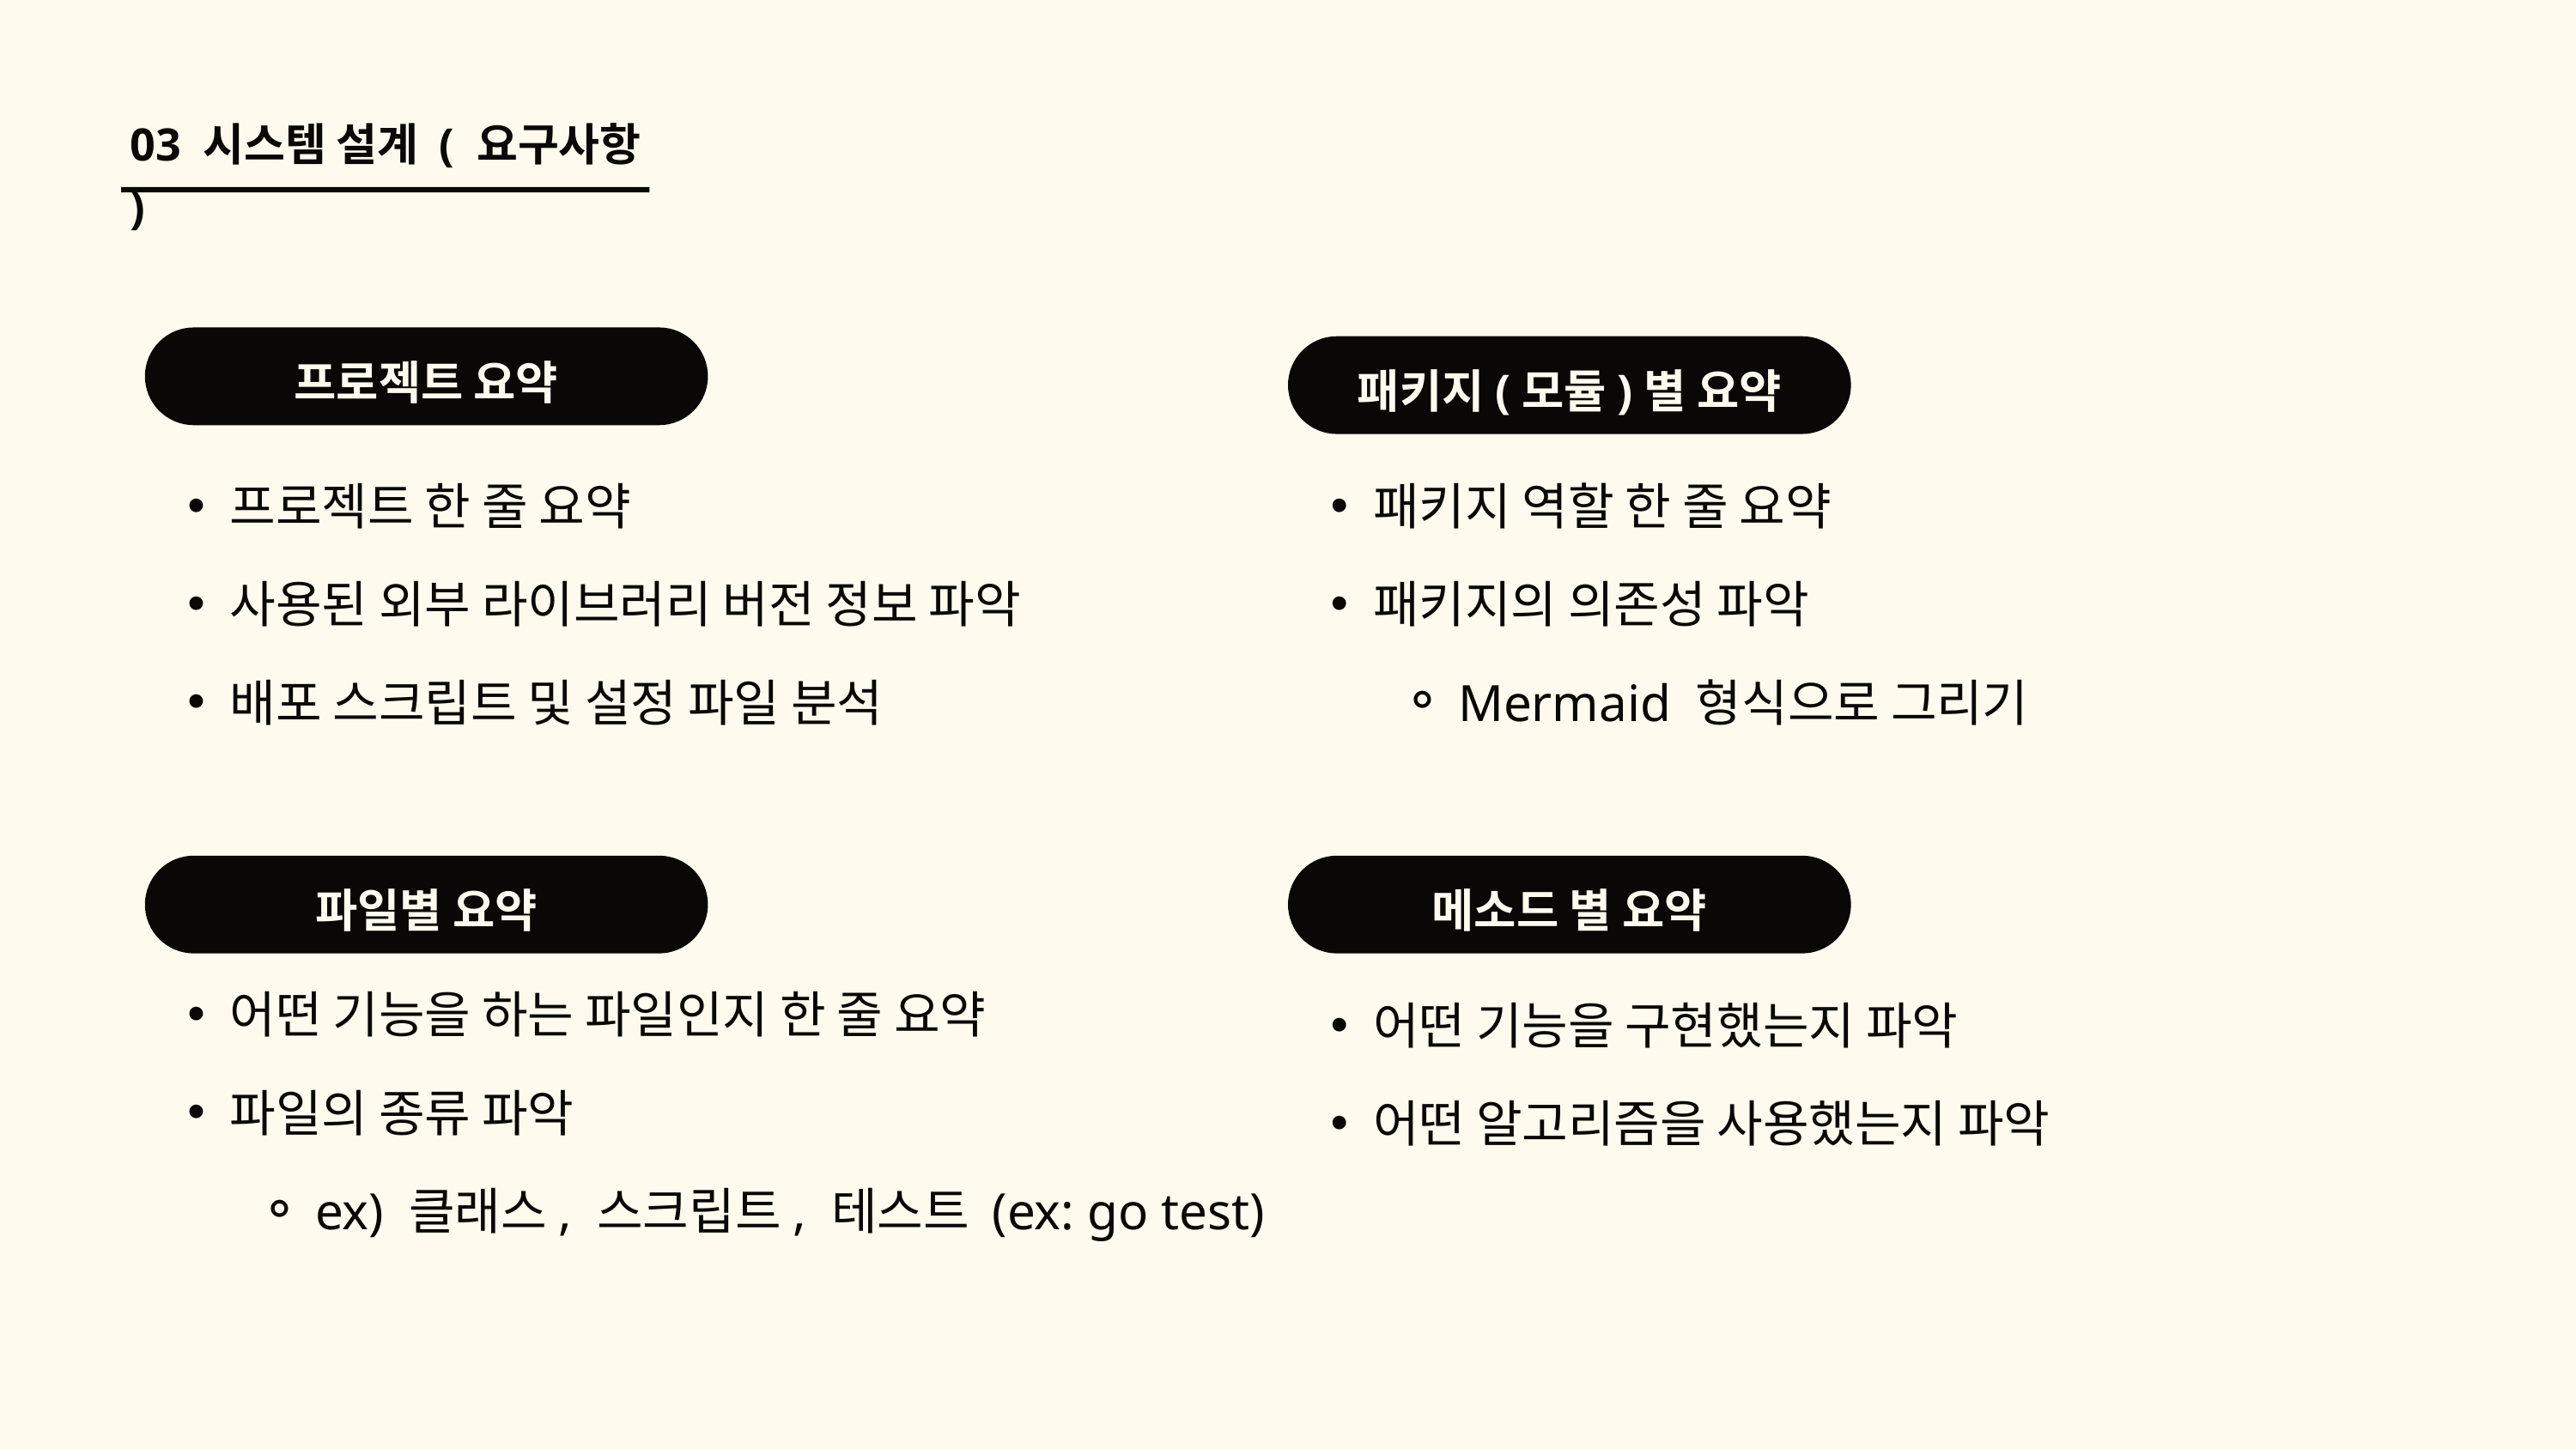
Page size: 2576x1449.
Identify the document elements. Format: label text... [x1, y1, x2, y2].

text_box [1287, 855, 1851, 954]
text_box 어떤 기능을 구현했는지 파악 어떤 알고리즘을 사용했는지 파악 [1288, 955, 2432, 1153]
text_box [144, 855, 708, 954]
text_box 어떤 기능을 하는 파일인지 한 줄 요약 파일의 종류 파악 ex) 클래스, 스크립트, 테스트 (ex: go test) [144, 945, 1289, 1240]
text_box 03 시스템 설계 ( 요구사항 ) [130, 107, 650, 233]
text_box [144, 327, 708, 426]
text_box 프로젝트 한 줄 요약 사용된 외부 라이브러리 버전 정보 파악 배포 스크립트 및 설정 파일 분석 [144, 436, 1288, 731]
text_box 패키지 역할 한 줄 요약 패키지의 의존성 파악 Mermaid 형식으로 그리기 [1288, 436, 2432, 731]
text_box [1287, 336, 1851, 434]
